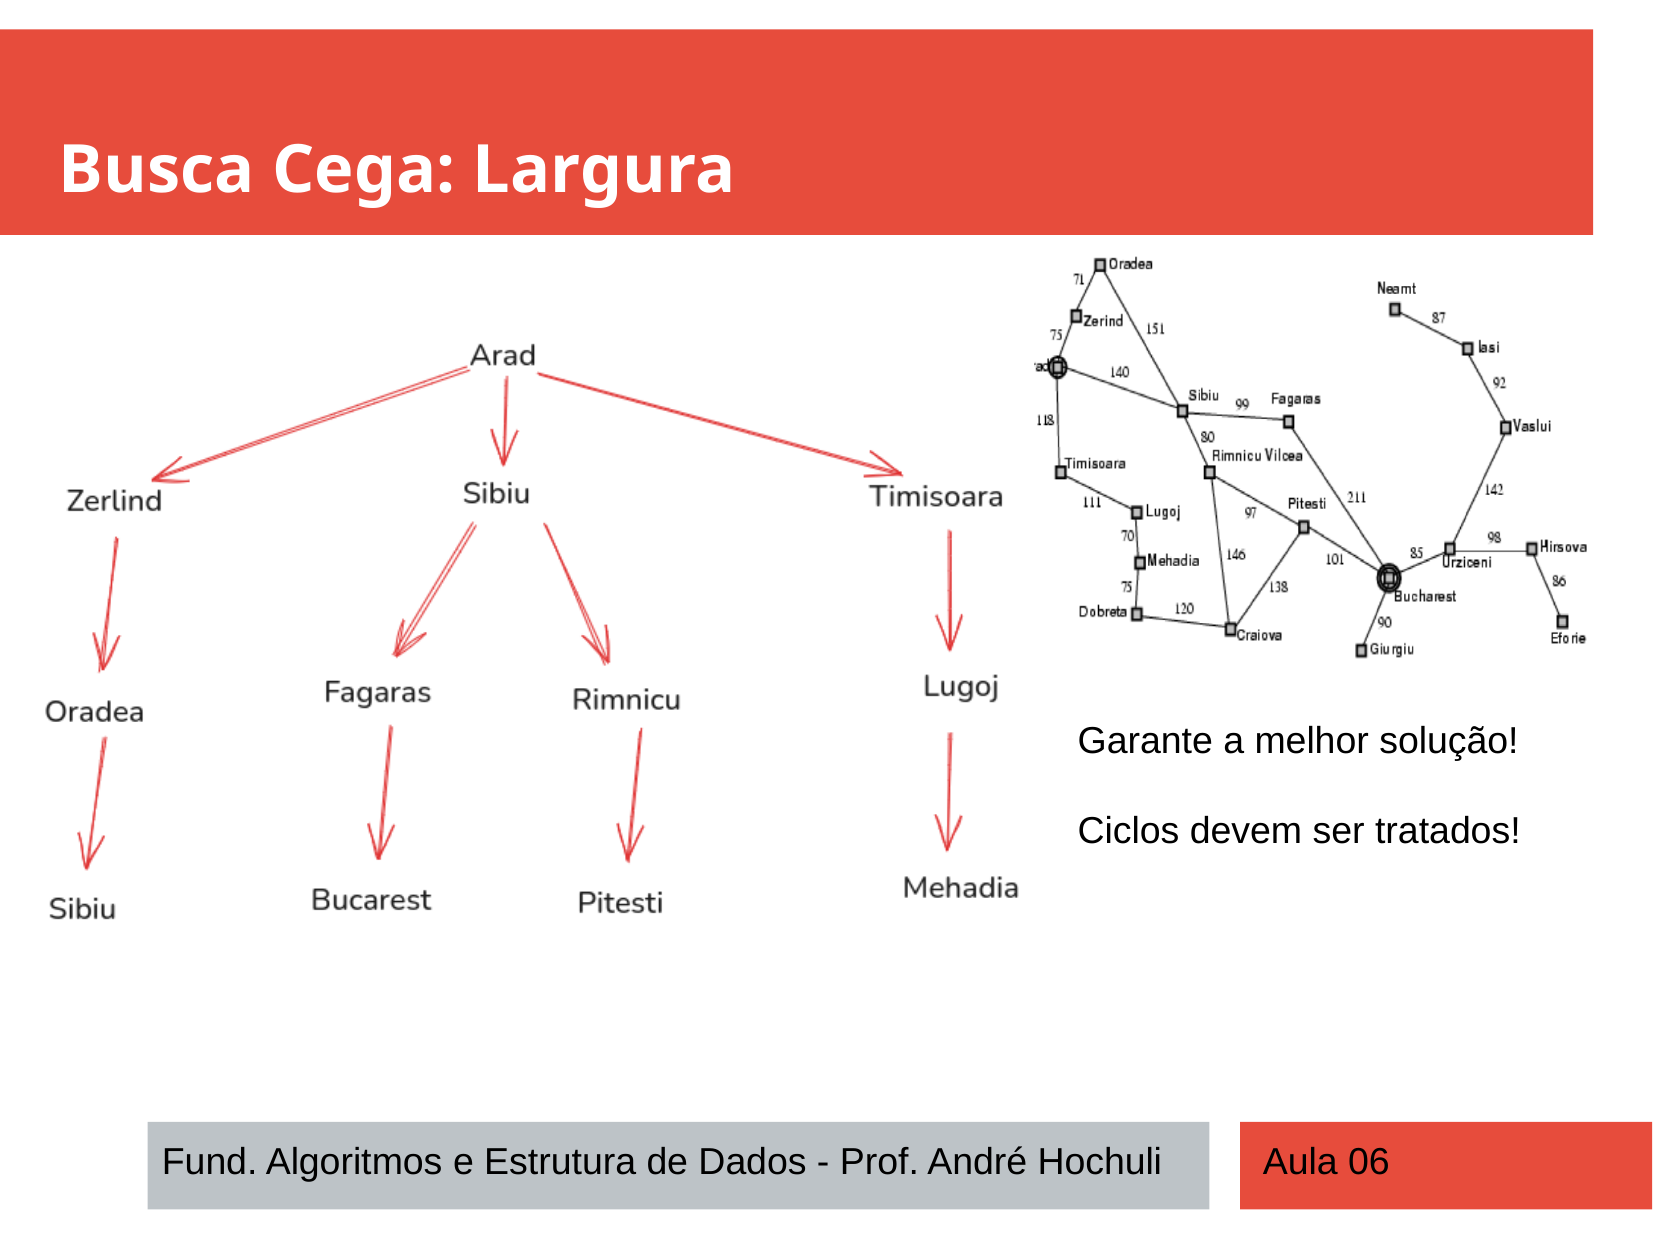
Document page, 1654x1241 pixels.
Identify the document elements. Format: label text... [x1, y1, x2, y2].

text_box Garante a melhor solução! Ciclos devem ser tratados! [1062, 708, 1654, 850]
text_box [58, 667, 1564, 1092]
text_box Aula 06 [1248, 1129, 1622, 1189]
text_box Busca Cega: Largura [58, 58, 1594, 206]
picture [29, 243, 1607, 945]
text_box Fund. Algoritmos e Estrutura de Dados - Prof. André Hochuli [147, 1129, 1204, 1189]
